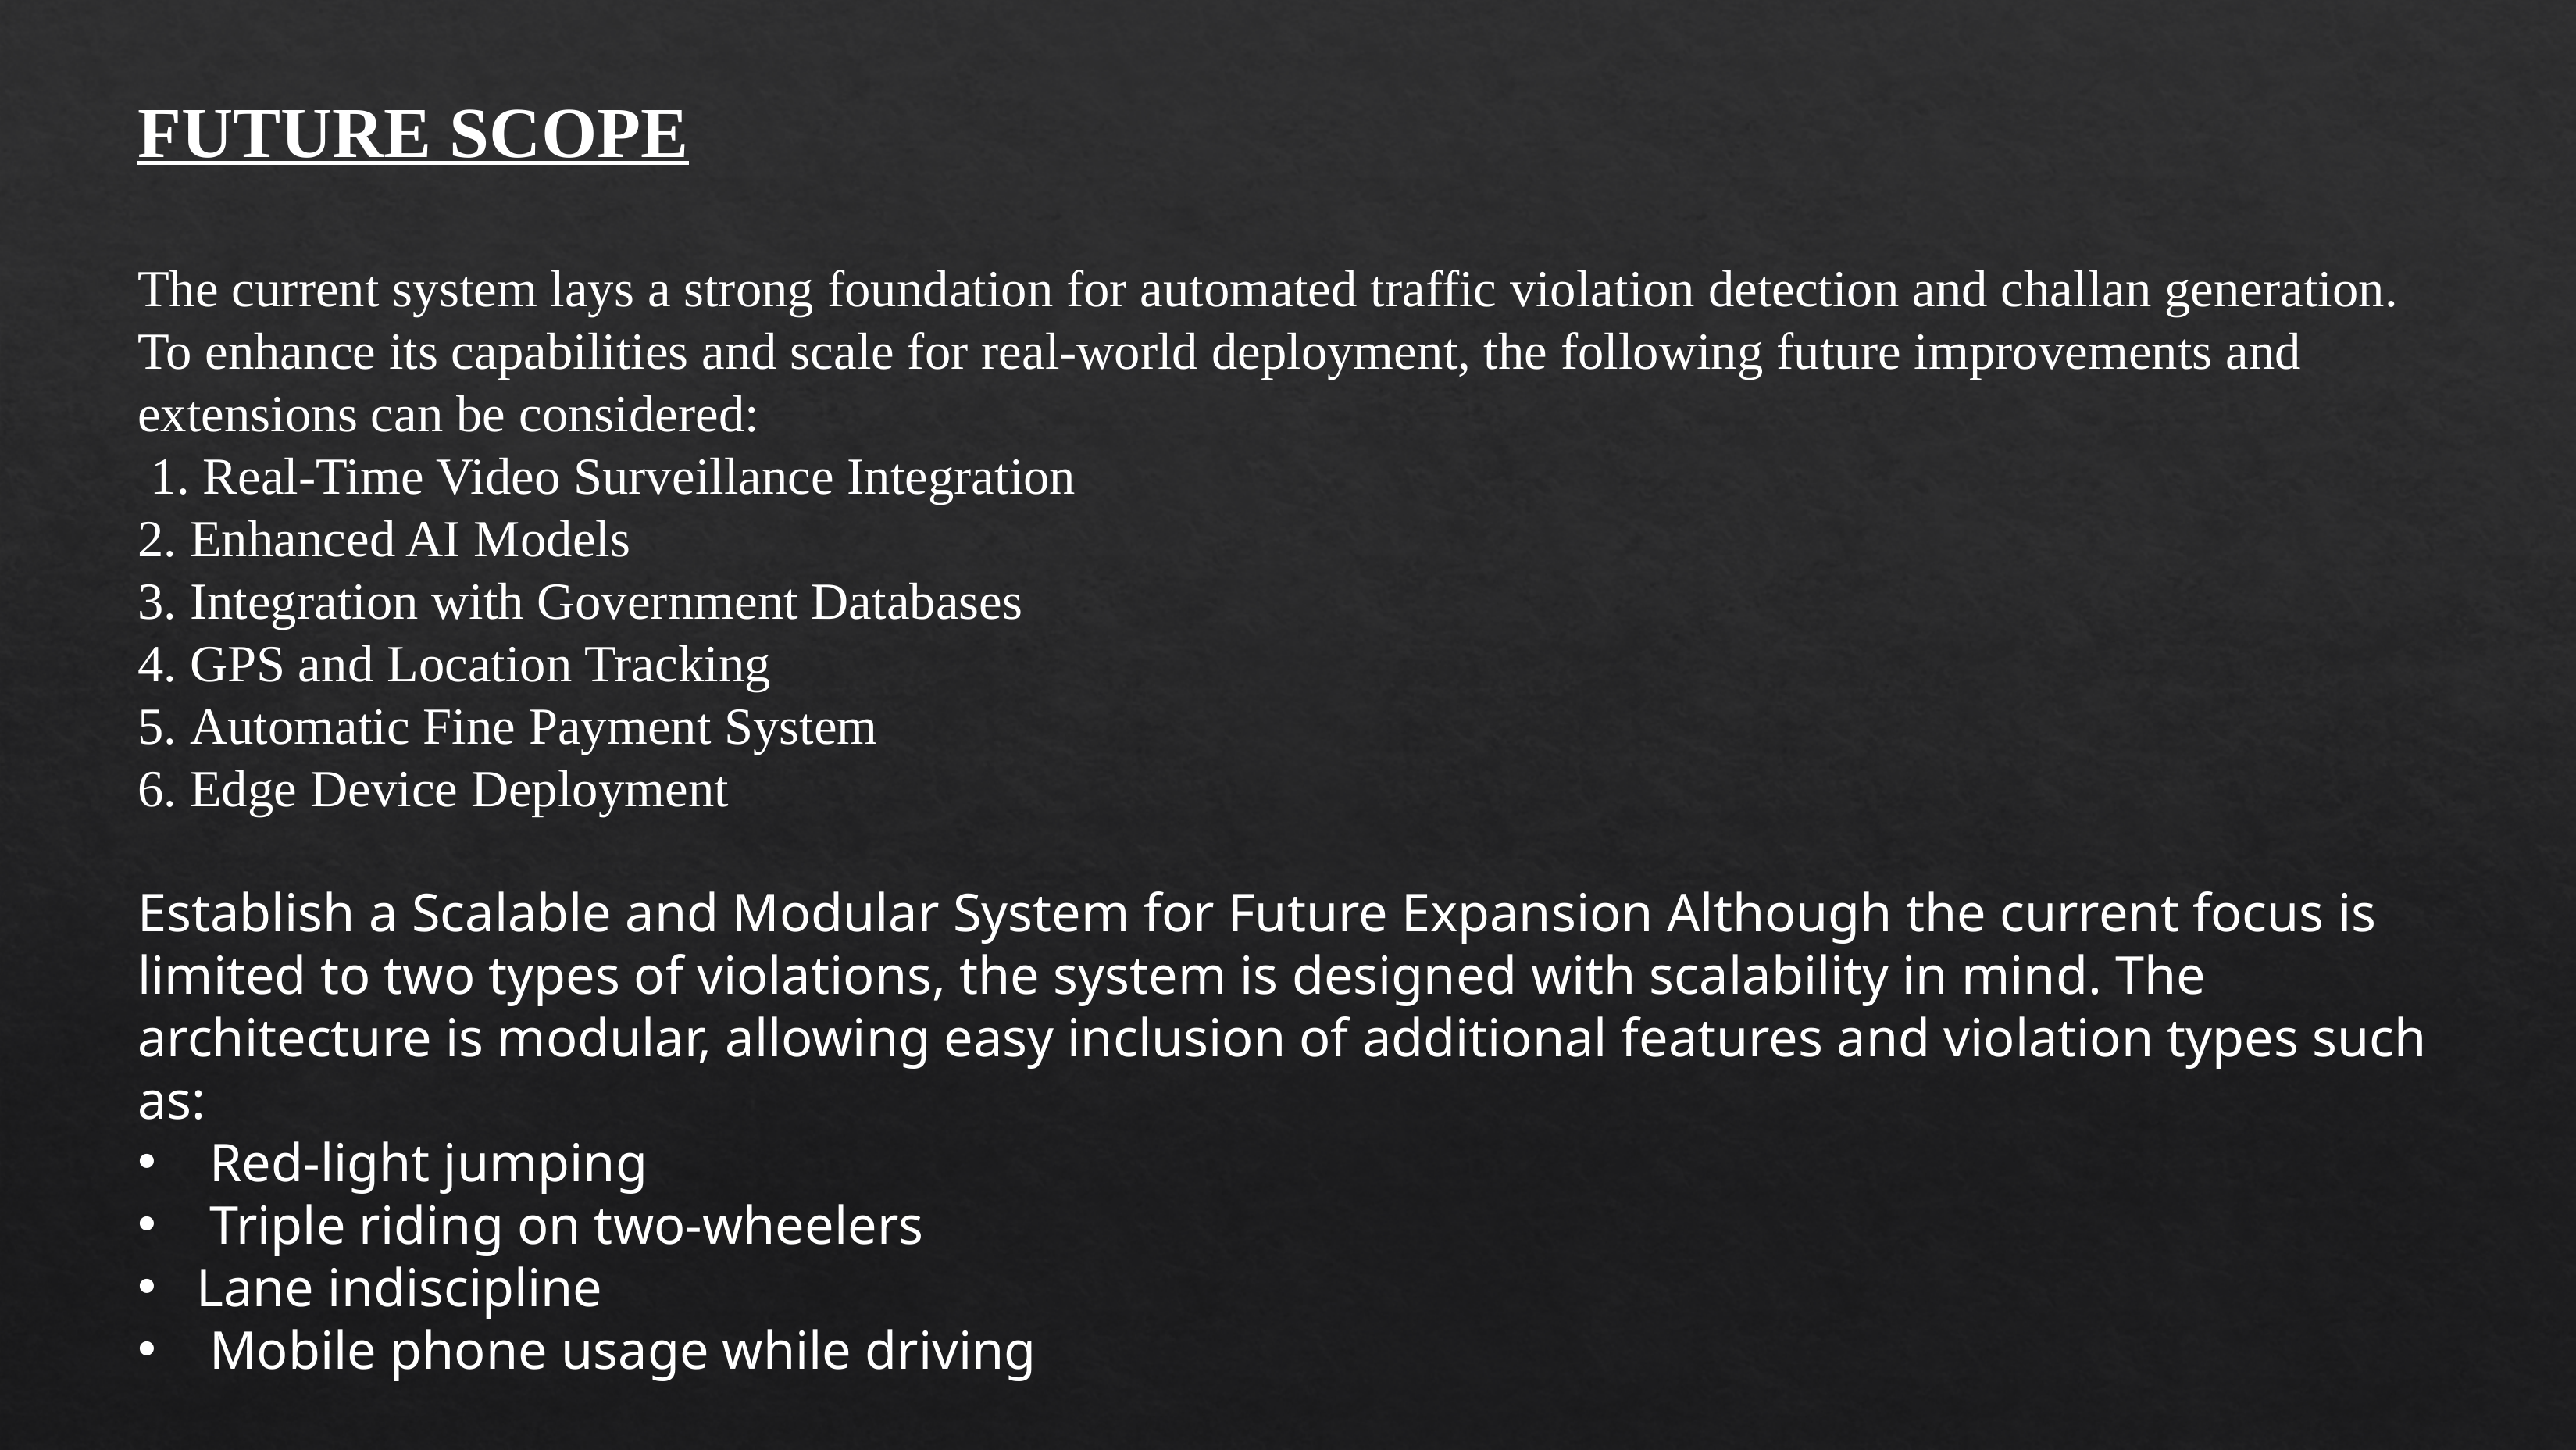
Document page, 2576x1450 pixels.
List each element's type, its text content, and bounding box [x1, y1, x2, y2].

text_box The current system lays a strong foundation for automated traffic violation detection and challan generation. To enhance its capabilities and scale for real-world deployment, the following future improvements and extensions can be considered: 1. Real-Time Video Surveillance Integration 2. Enhanced AI Models 3. Integration with Government Databases 4. GPS and Location Tracking 5. Automatic Fine Payment System 6. Edge Device Deployment Establish a Scalable and Modular System for Future Expansion Although the current focus is limited to two types of violations, the system is designed with scalability in mind. The architecture is modular, allowing easy inclusion of additional features and violation types such as: Red-light jumping Triple riding on two-wheelers Lane indiscipline Mobile phone usage while driving [126, 248, 2450, 1420]
text_box FUTURE SCOPE [126, 80, 1132, 178]
